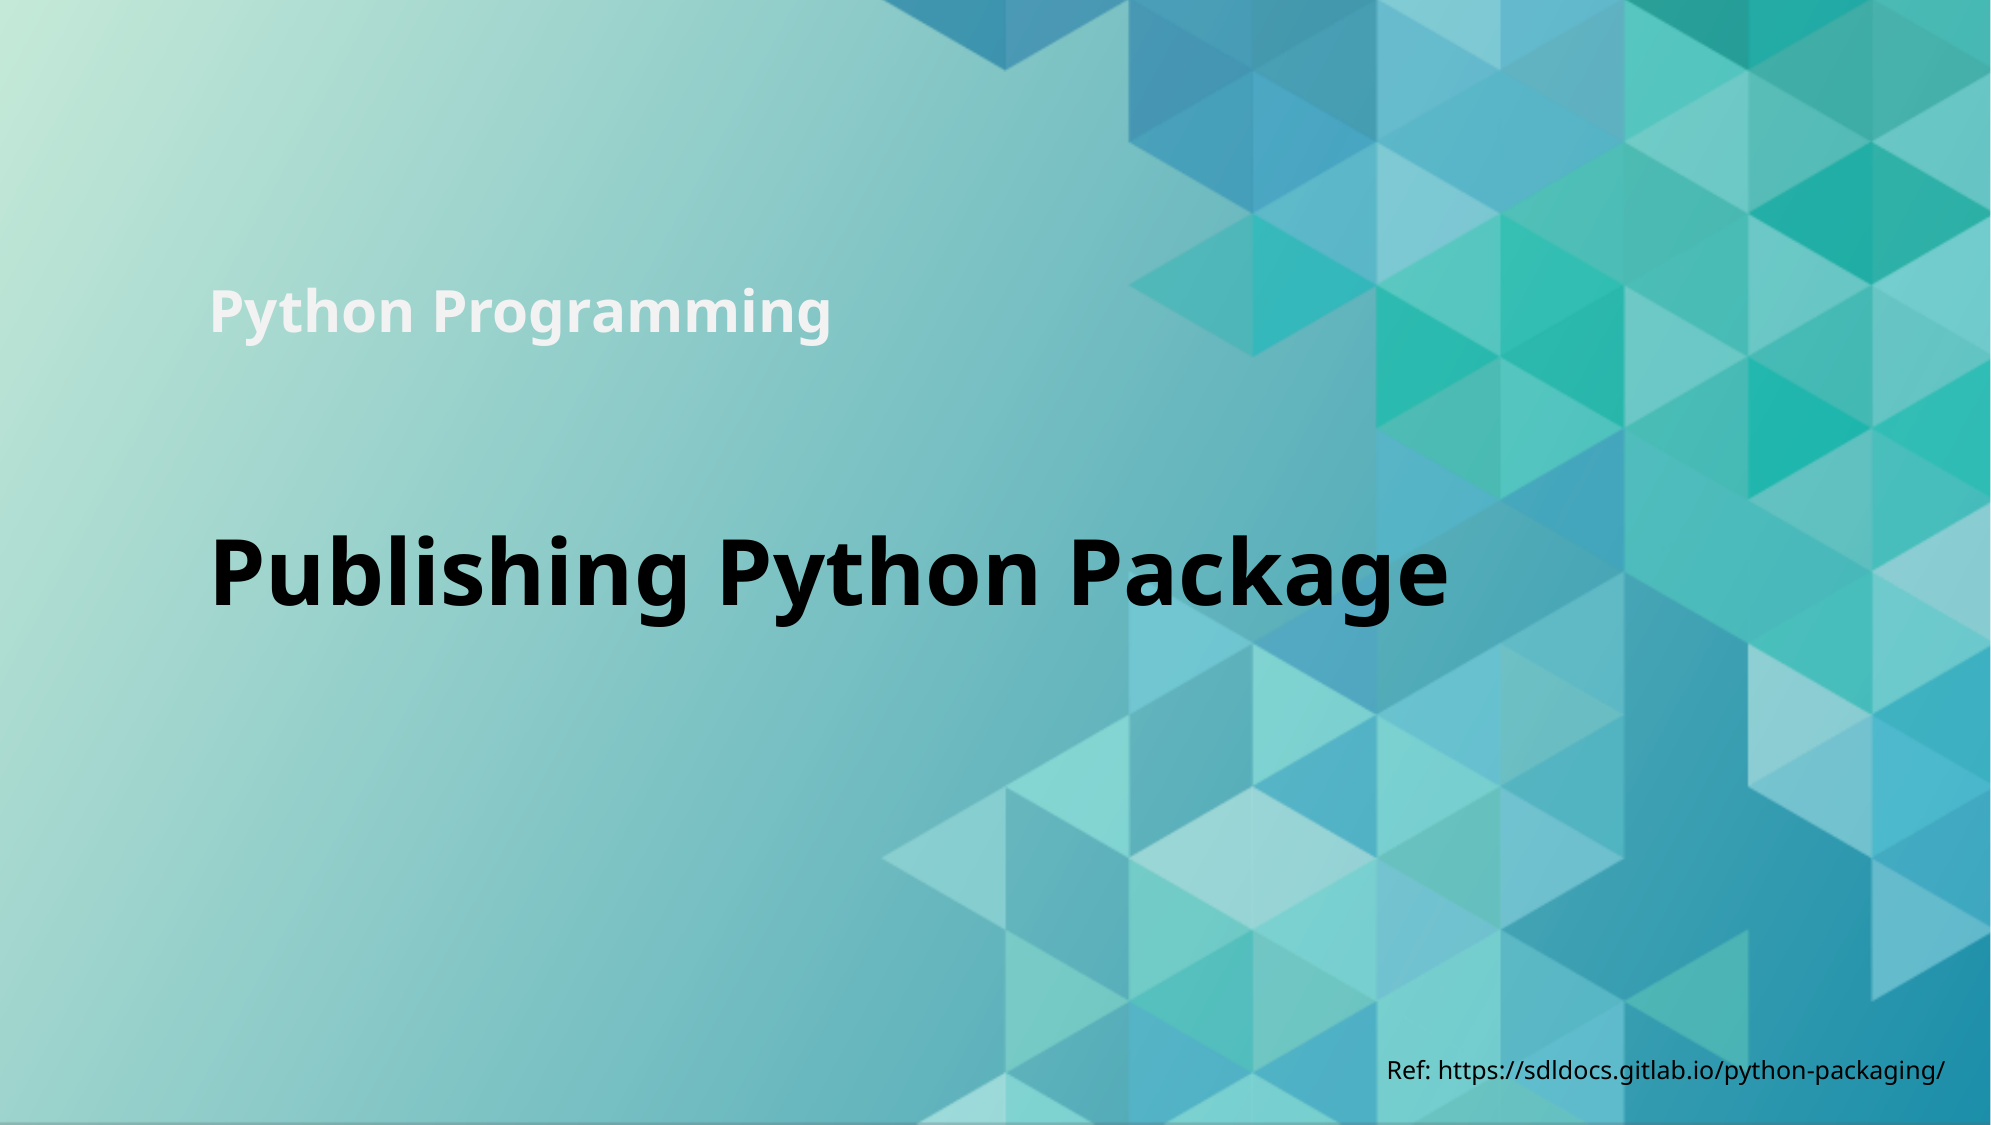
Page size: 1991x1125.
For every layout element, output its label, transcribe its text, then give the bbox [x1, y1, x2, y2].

text_box Ref: https://sdldocs.gitlab.io/python-packaging/ [1371, 1046, 1962, 1092]
title Publishing Python Package [193, 397, 1943, 740]
picture [0, 0, 1991, 1125]
